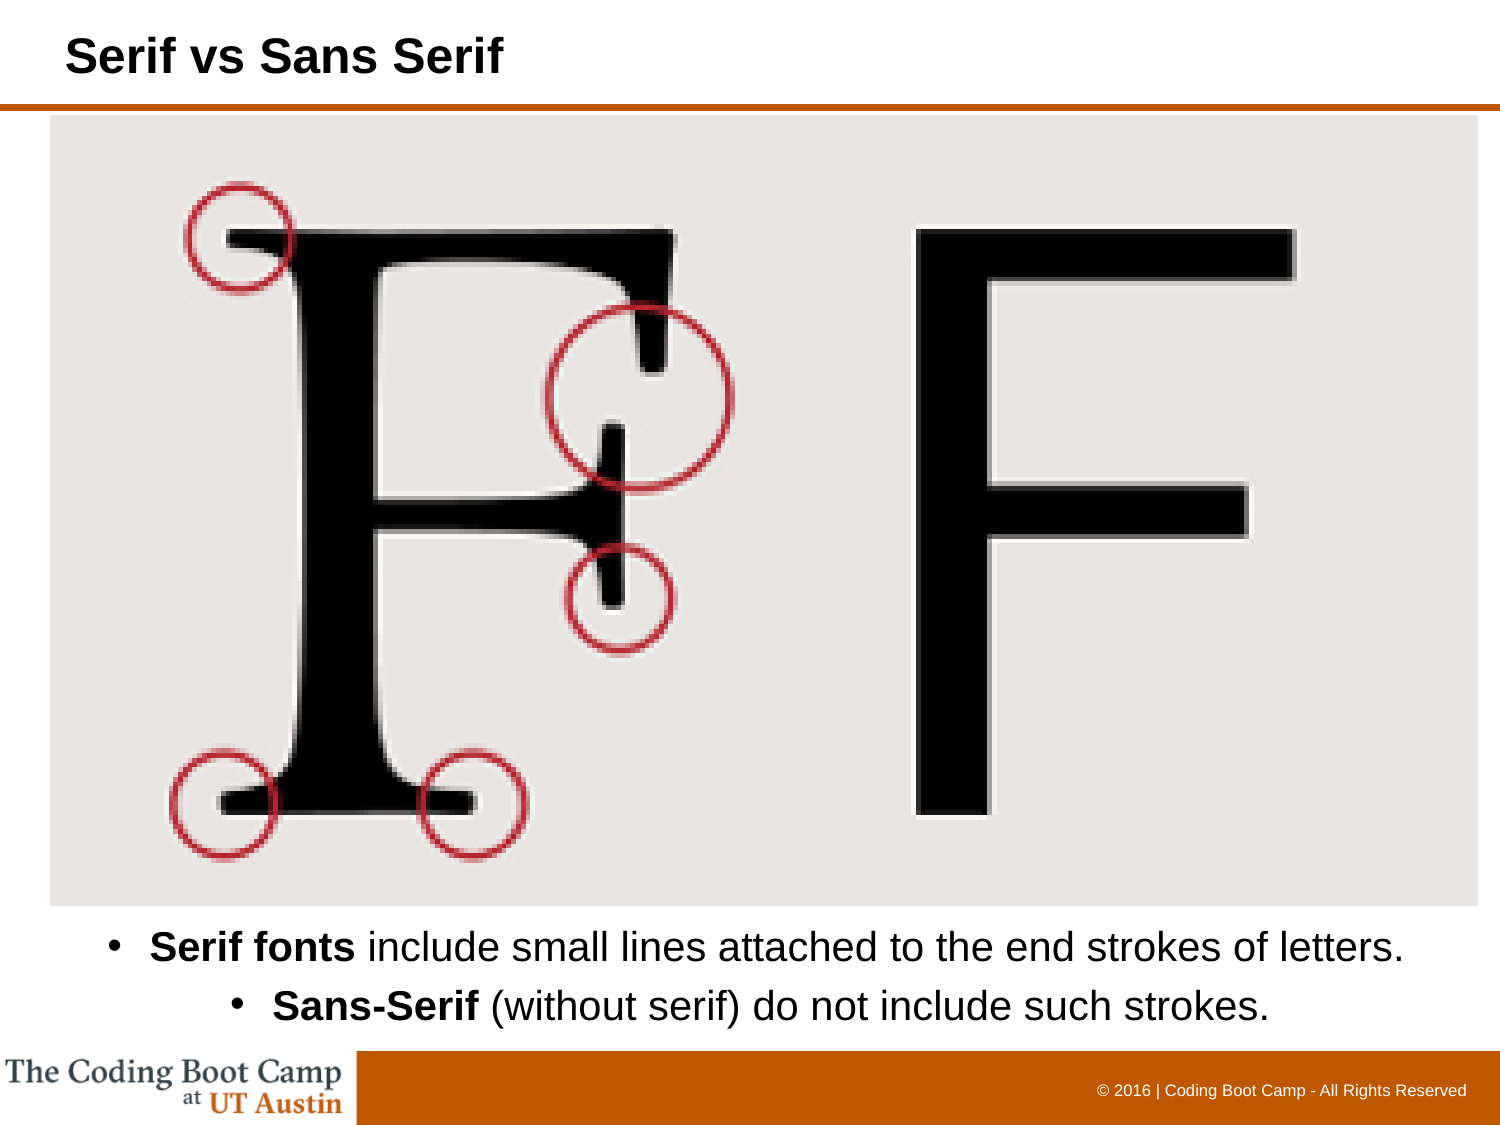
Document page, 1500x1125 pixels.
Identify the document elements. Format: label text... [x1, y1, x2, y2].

text_box Serif fonts include small lines attached to the end strokes of letters. Sans-Serif (without serif) do not include such strokes. [49, 906, 1463, 1063]
picture [49, 115, 1478, 906]
picture [0, 1050, 357, 1125]
text_box Serif vs Sans Serif [50, 16, 913, 91]
